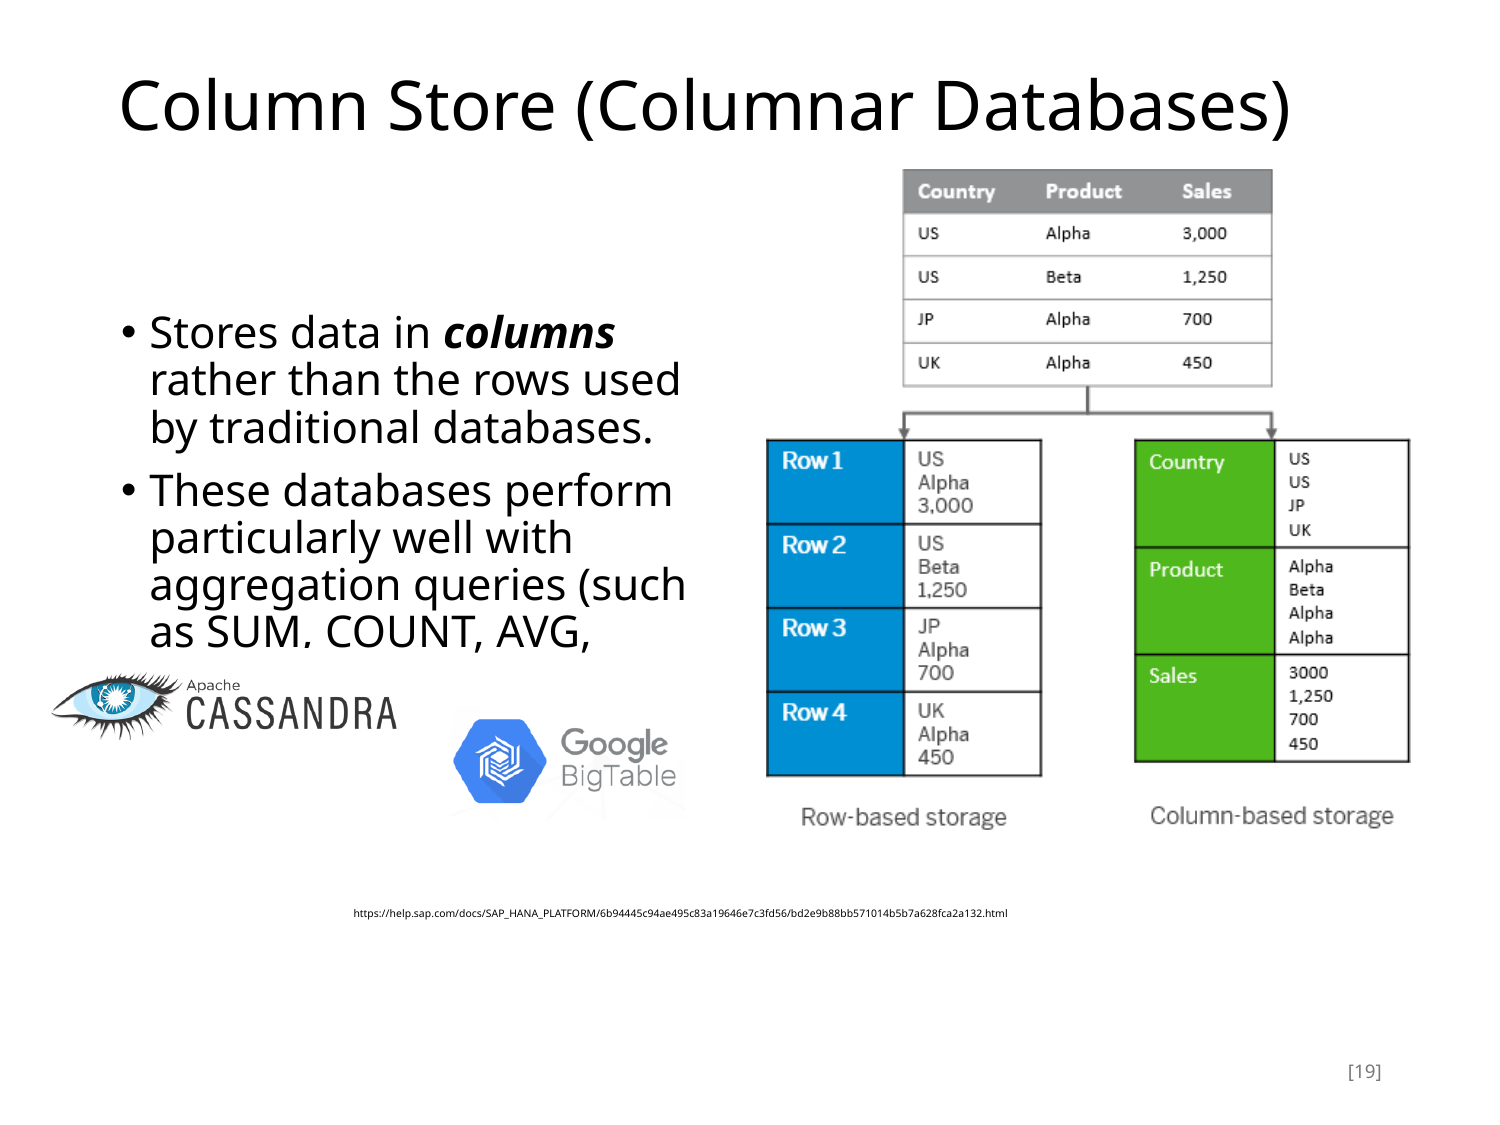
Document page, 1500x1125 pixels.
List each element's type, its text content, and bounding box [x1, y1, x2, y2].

picture [766, 167, 1411, 846]
title Column Store (Columnar Databases) [103, 0, 1397, 218]
picture [22, 648, 425, 765]
text_box https://help.sap.com/docs/SAP_HANA_PLATFORM/6b94445c94ae495c83a19646e7c3fd56/bd2e9b88bb571014b5b7a628fca2a132.html [338, 899, 1089, 927]
slide_number [19] [1059, 1042, 1397, 1103]
picture [450, 705, 687, 822]
list Stores data in columns rather than the rows used by traditional databases. These databases perform particularly well with aggregation queries (such as SUM, COUNT, AVG, etc.). [106, 303, 713, 822]
